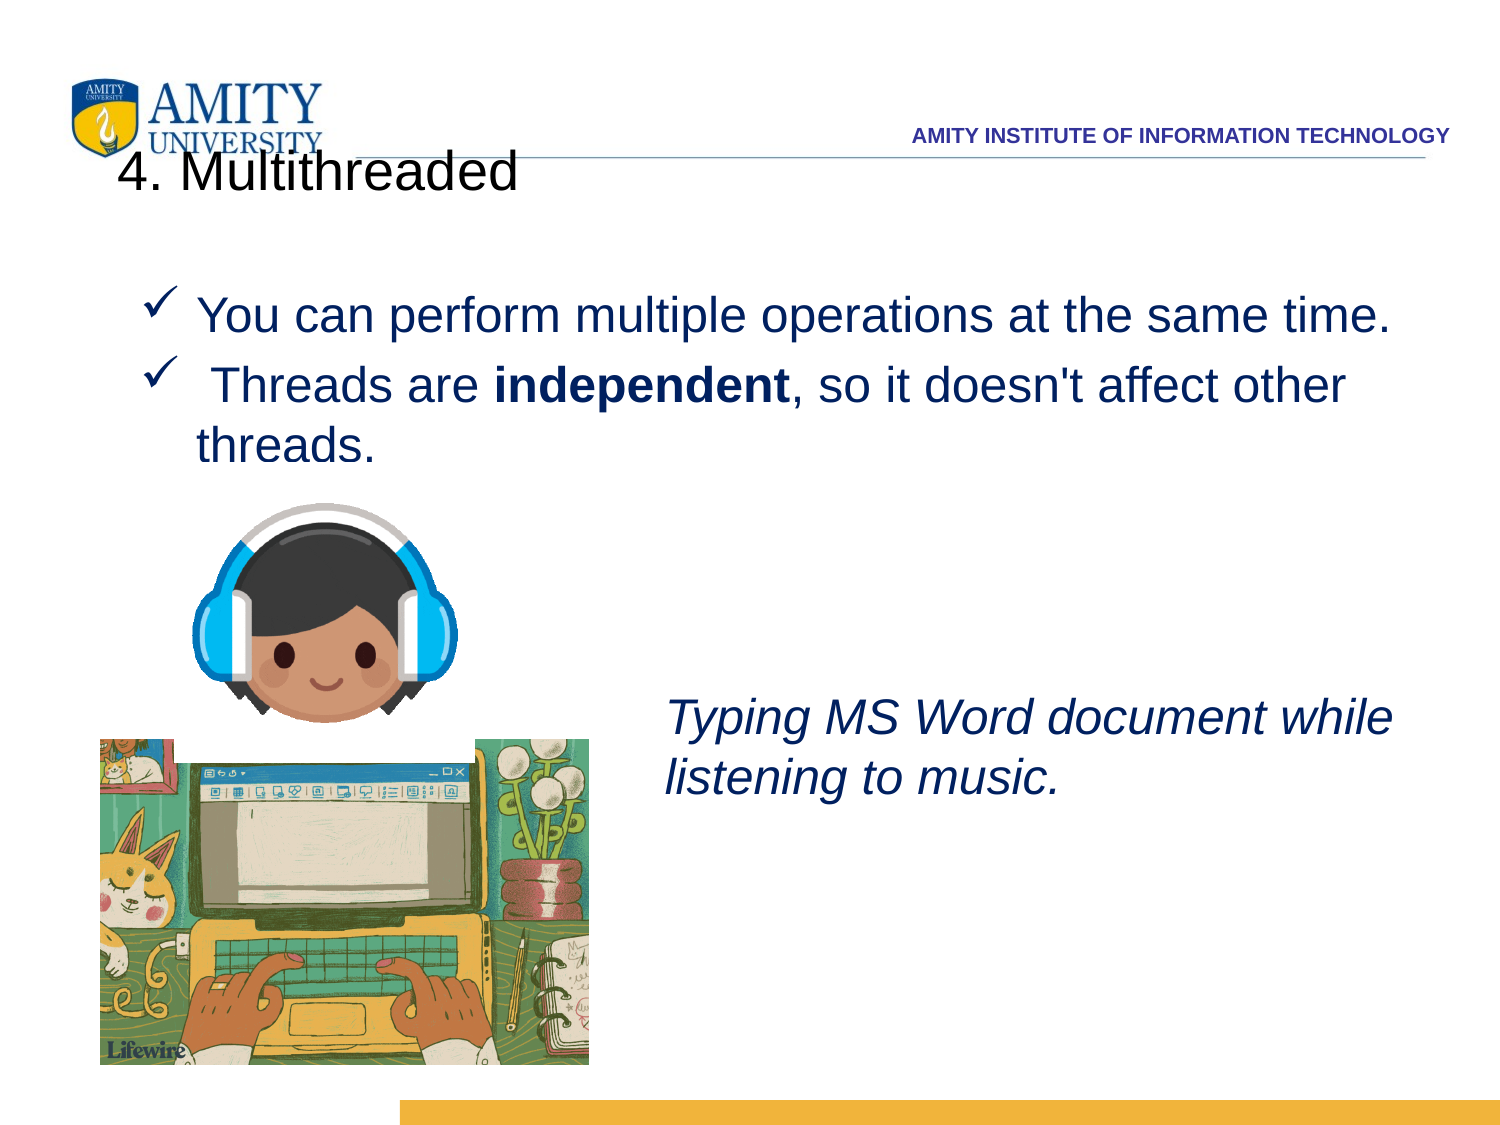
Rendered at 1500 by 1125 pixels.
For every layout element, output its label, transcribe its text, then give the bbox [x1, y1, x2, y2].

title 4. Multithreaded [103, 59, 1397, 278]
text_box Typing MS Word document while listening to music. [650, 677, 1497, 813]
list You can perform multiple operations at the same time. Threads are independent, so it doesn't affect other threads. [125, 274, 1475, 1080]
picture [100, 462, 589, 1065]
picture [0, 0, 1500, 188]
